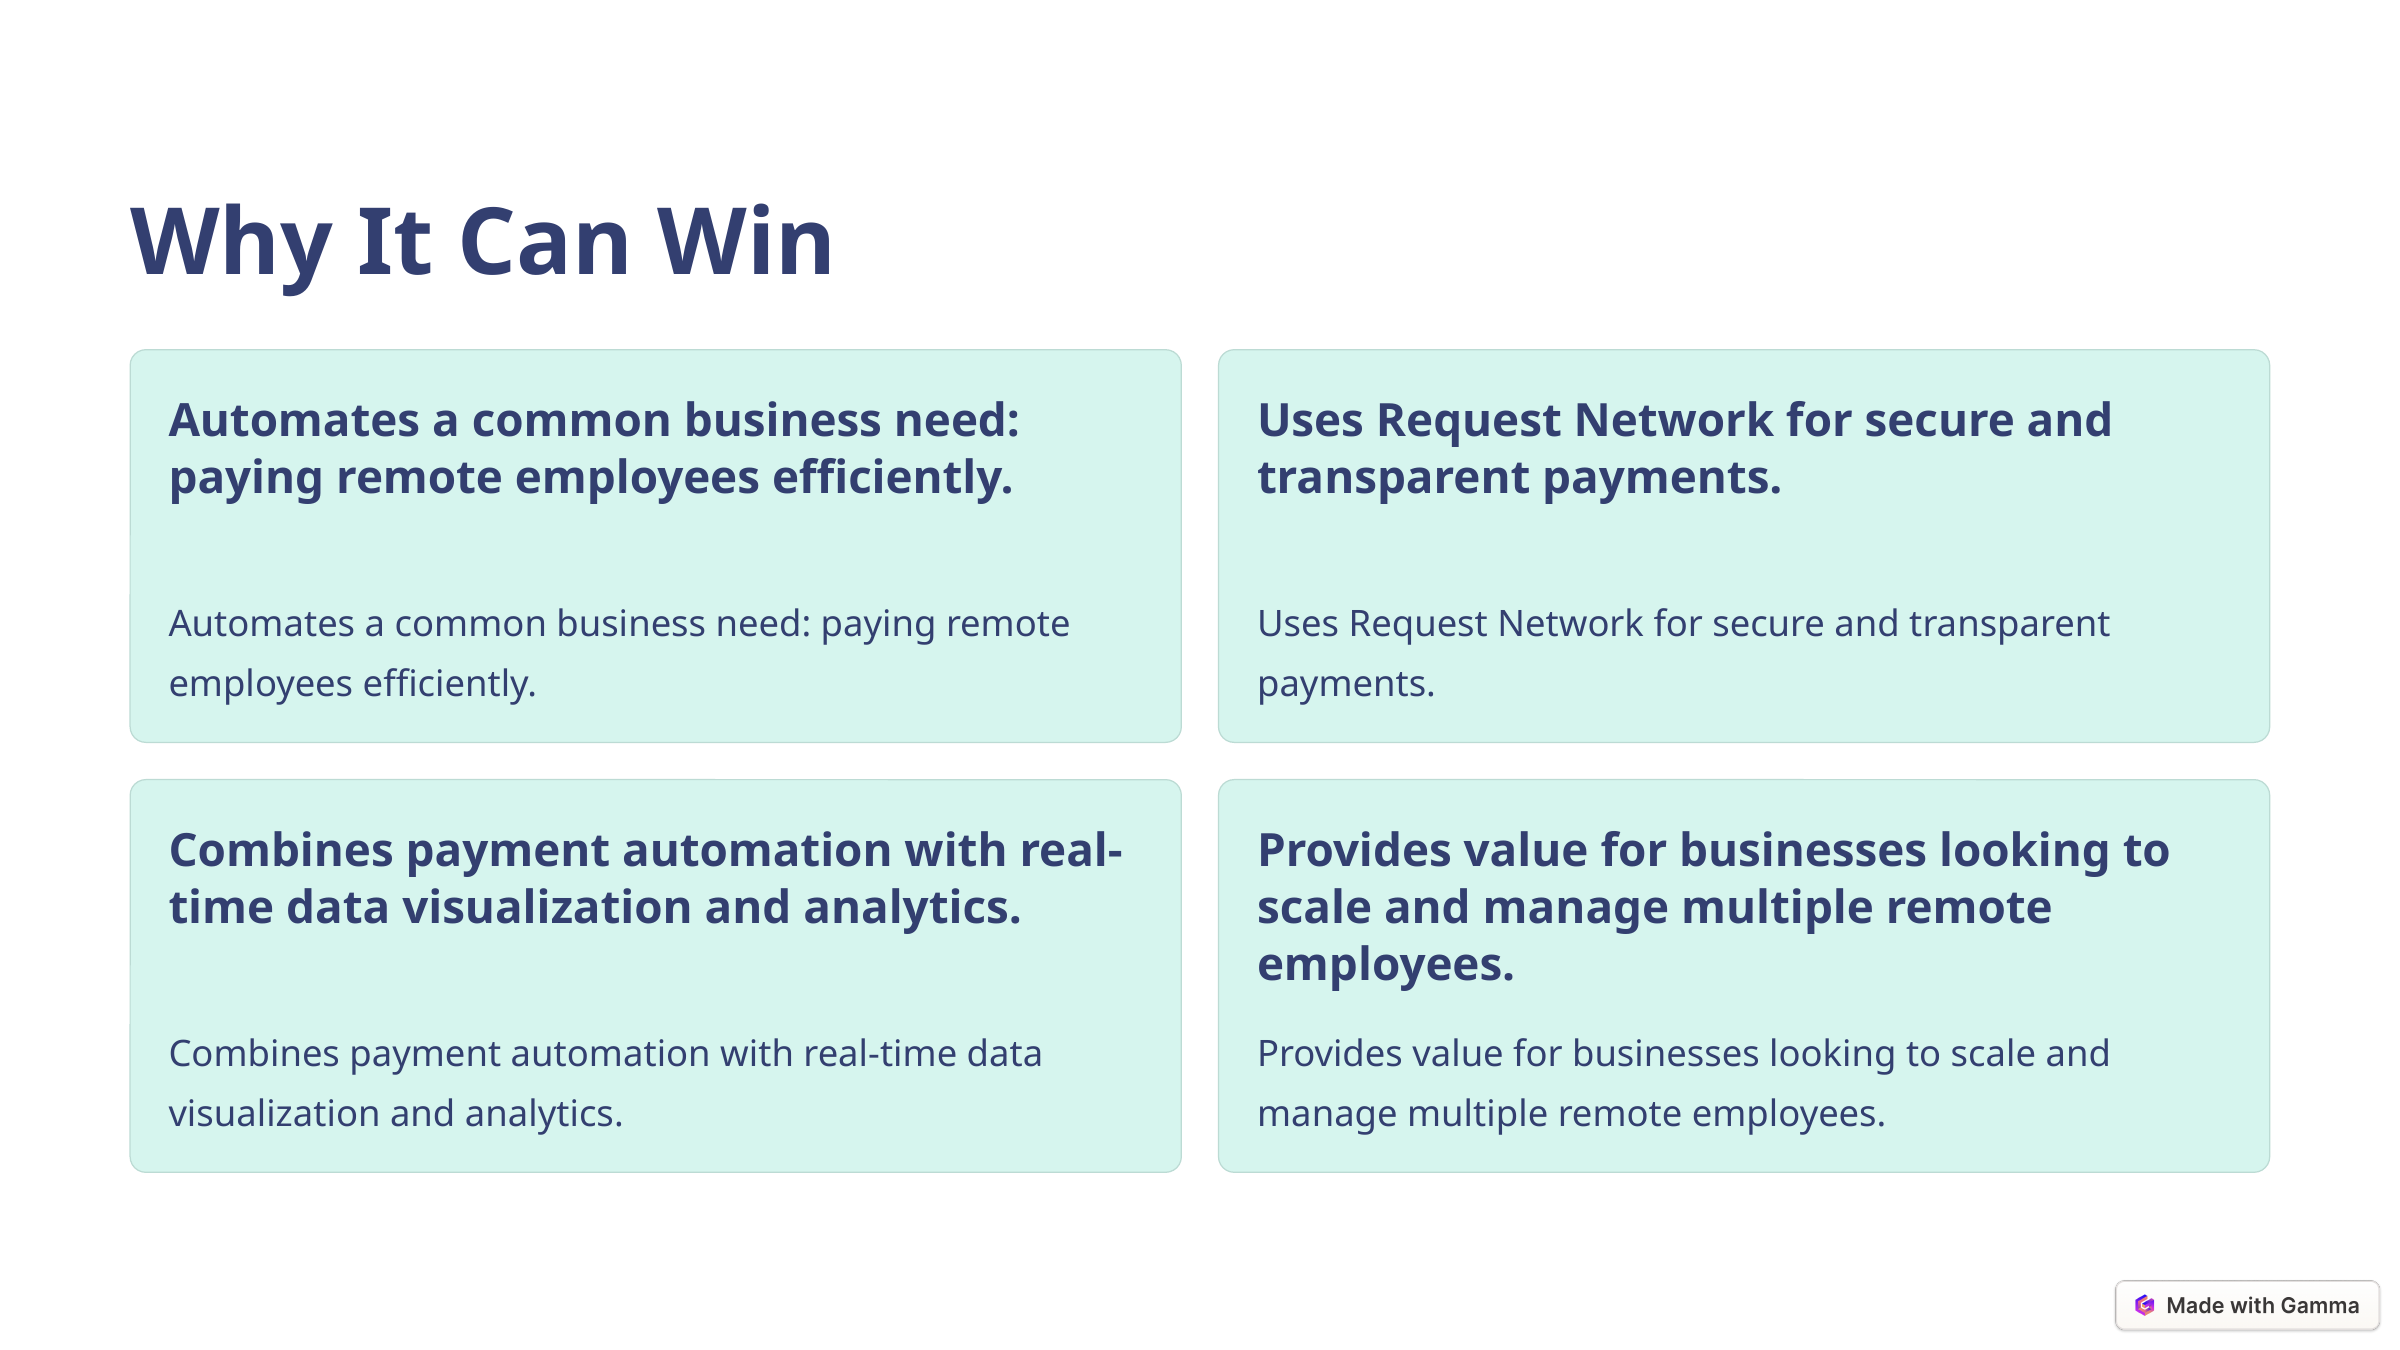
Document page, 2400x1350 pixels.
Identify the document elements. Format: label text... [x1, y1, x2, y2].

text_box [1218, 779, 2270, 1173]
text_box Combines payment automation with real-time data visualization and analytics. [168, 1014, 1143, 1134]
text_box Uses Request Network for secure and transparent payments. [1256, 388, 2232, 563]
text_box [130, 779, 1182, 1173]
picture [2106, 1271, 2389, 1339]
text_box Why It Can Win [130, 177, 1061, 294]
text_box Uses Request Network for secure and transparent payments. [1256, 584, 2232, 704]
text_box Provides value for businesses looking to scale and manage multiple remote employees. [1256, 1014, 2232, 1134]
text_box [130, 349, 1182, 743]
text_box [1218, 349, 2270, 743]
text_box Automates a common business need: paying remote employees efficiently. [168, 388, 1143, 563]
text_box Automates a common business need: paying remote employees efficiently. [168, 584, 1143, 704]
text_box Provides value for businesses looking to scale and manage multiple remote employees. [1256, 818, 2232, 993]
text_box Combines payment automation with real-time data visualization and analytics. [168, 818, 1143, 993]
